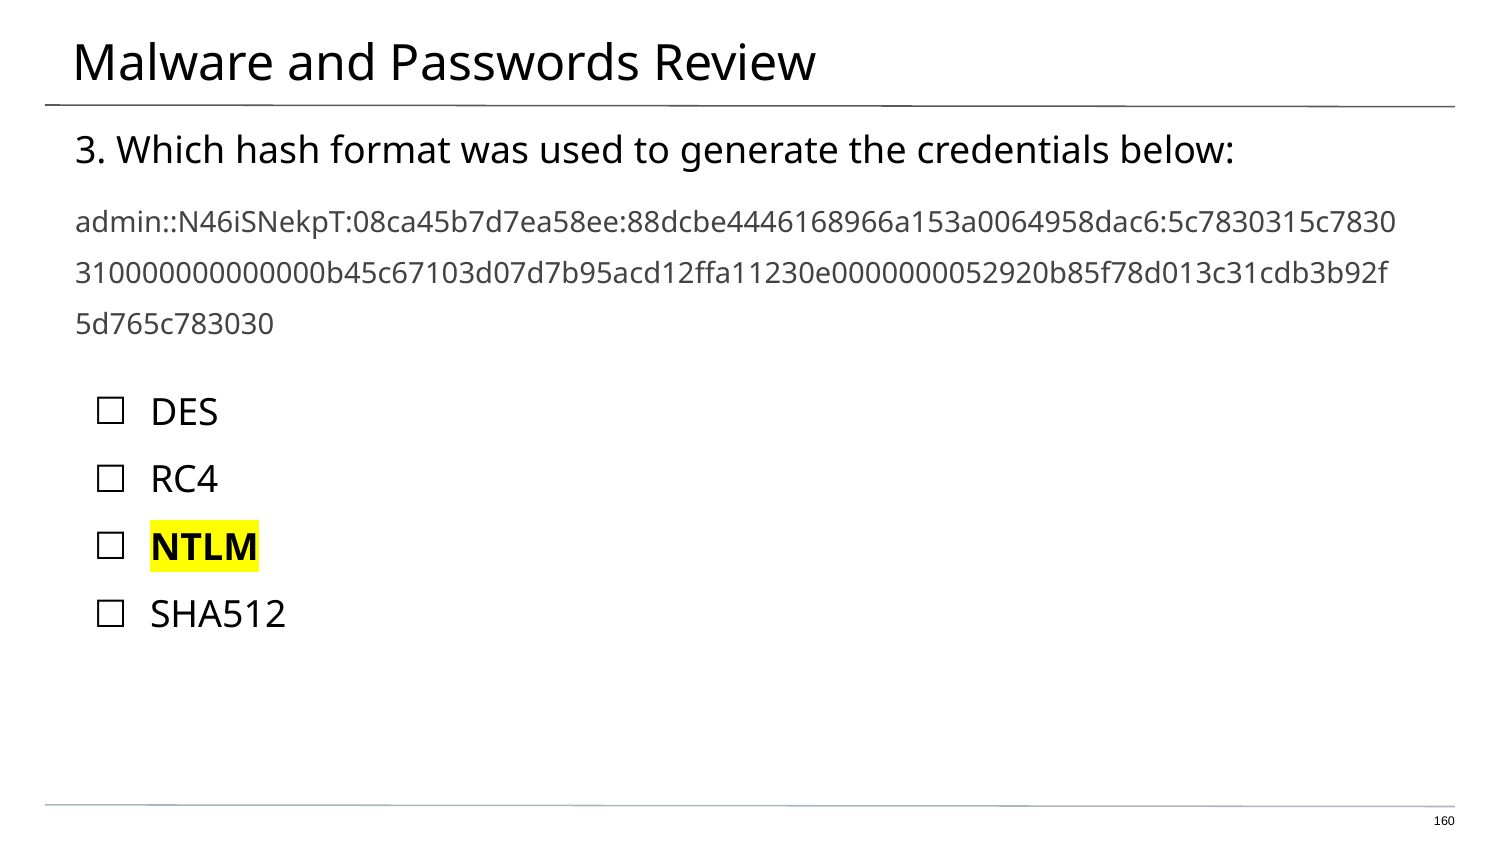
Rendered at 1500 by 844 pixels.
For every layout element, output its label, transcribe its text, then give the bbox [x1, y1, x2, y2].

slide_number 160 [1412, 813, 1455, 831]
list DES RC4 NTLM SHA512 [0, 365, 1500, 805]
title Malware and Passwords Review [0, 0, 1500, 88]
subtitle 3. Which hash format was used to generate the credentials below: admin::N46iSNekpT:08ca45b7d7ea58ee:88dcbe4446168966a153a0064958dac6:5c7830315c7830310000000000000b45c67103d07d7b95acd12ffa11230e0000000052920b85f78d013c31cdb3b92f5d765c783030 [0, 110, 1500, 171]
